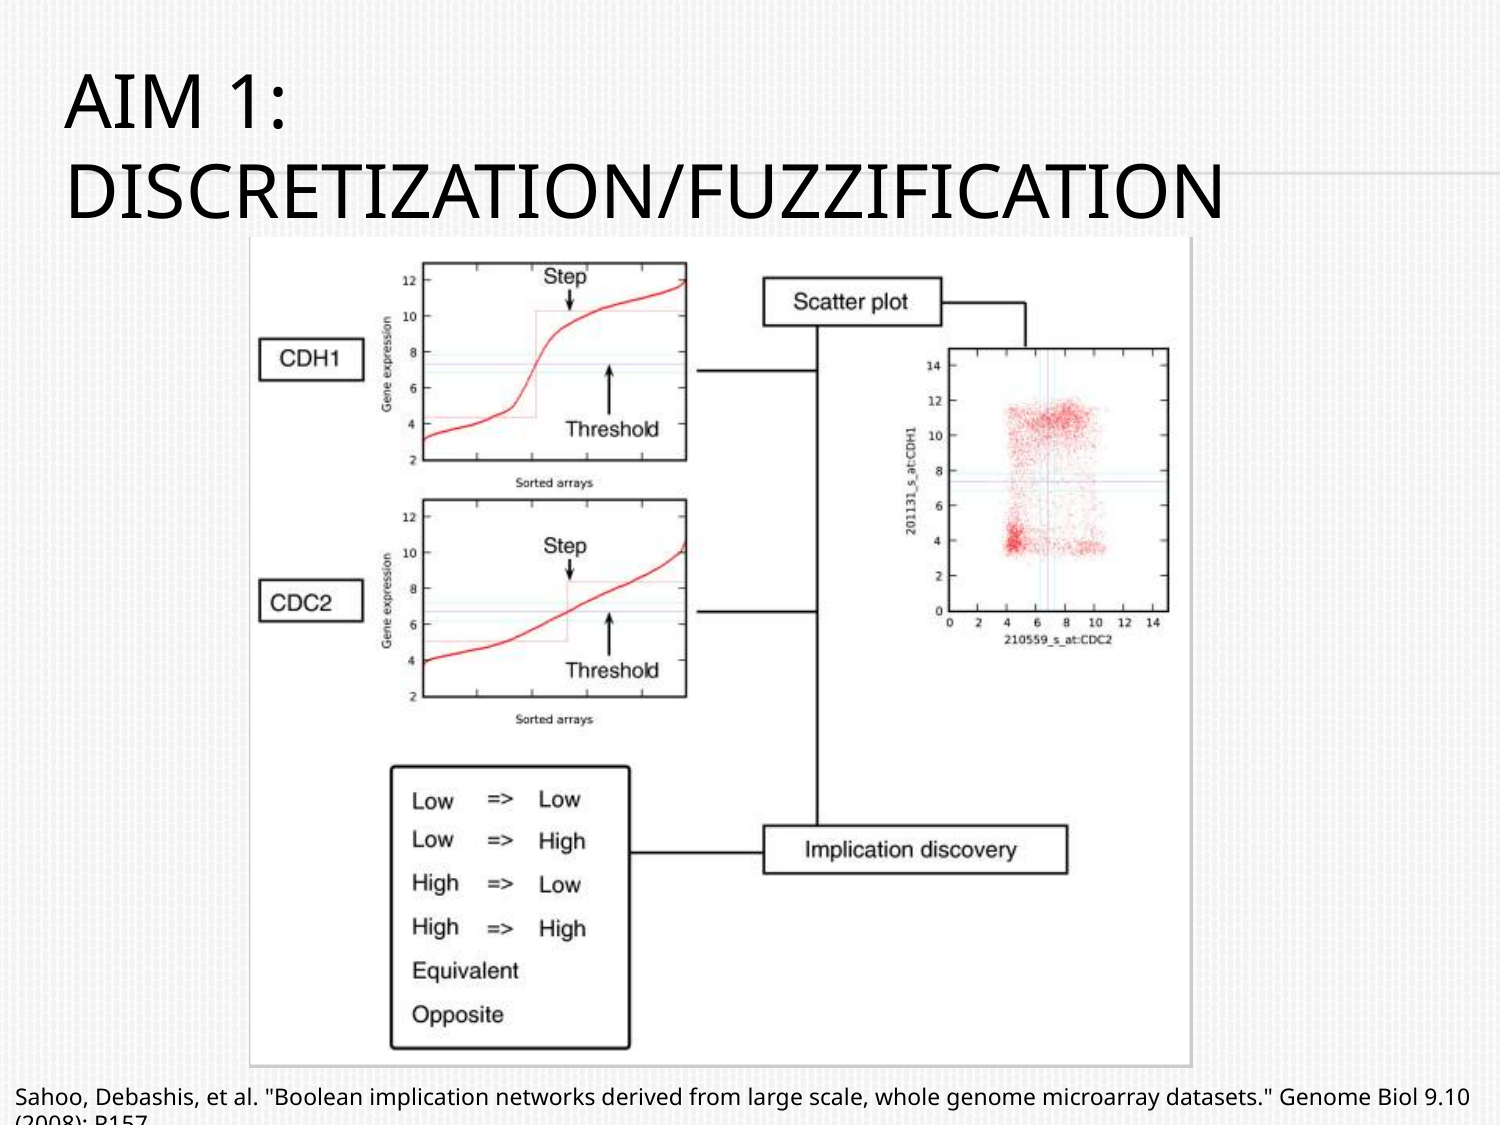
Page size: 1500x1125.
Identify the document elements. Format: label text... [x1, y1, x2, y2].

text_box Sahoo, Debashis, et al. "Boolean implication networks derived from large scale, whole genome microarray datasets." Genome Biol 9.10 (2008): R157. [0, 1074, 1500, 1125]
title Aim 1: Discretization/Fuzzification [50, 75, 1475, 213]
picture [249, 237, 1193, 1068]
